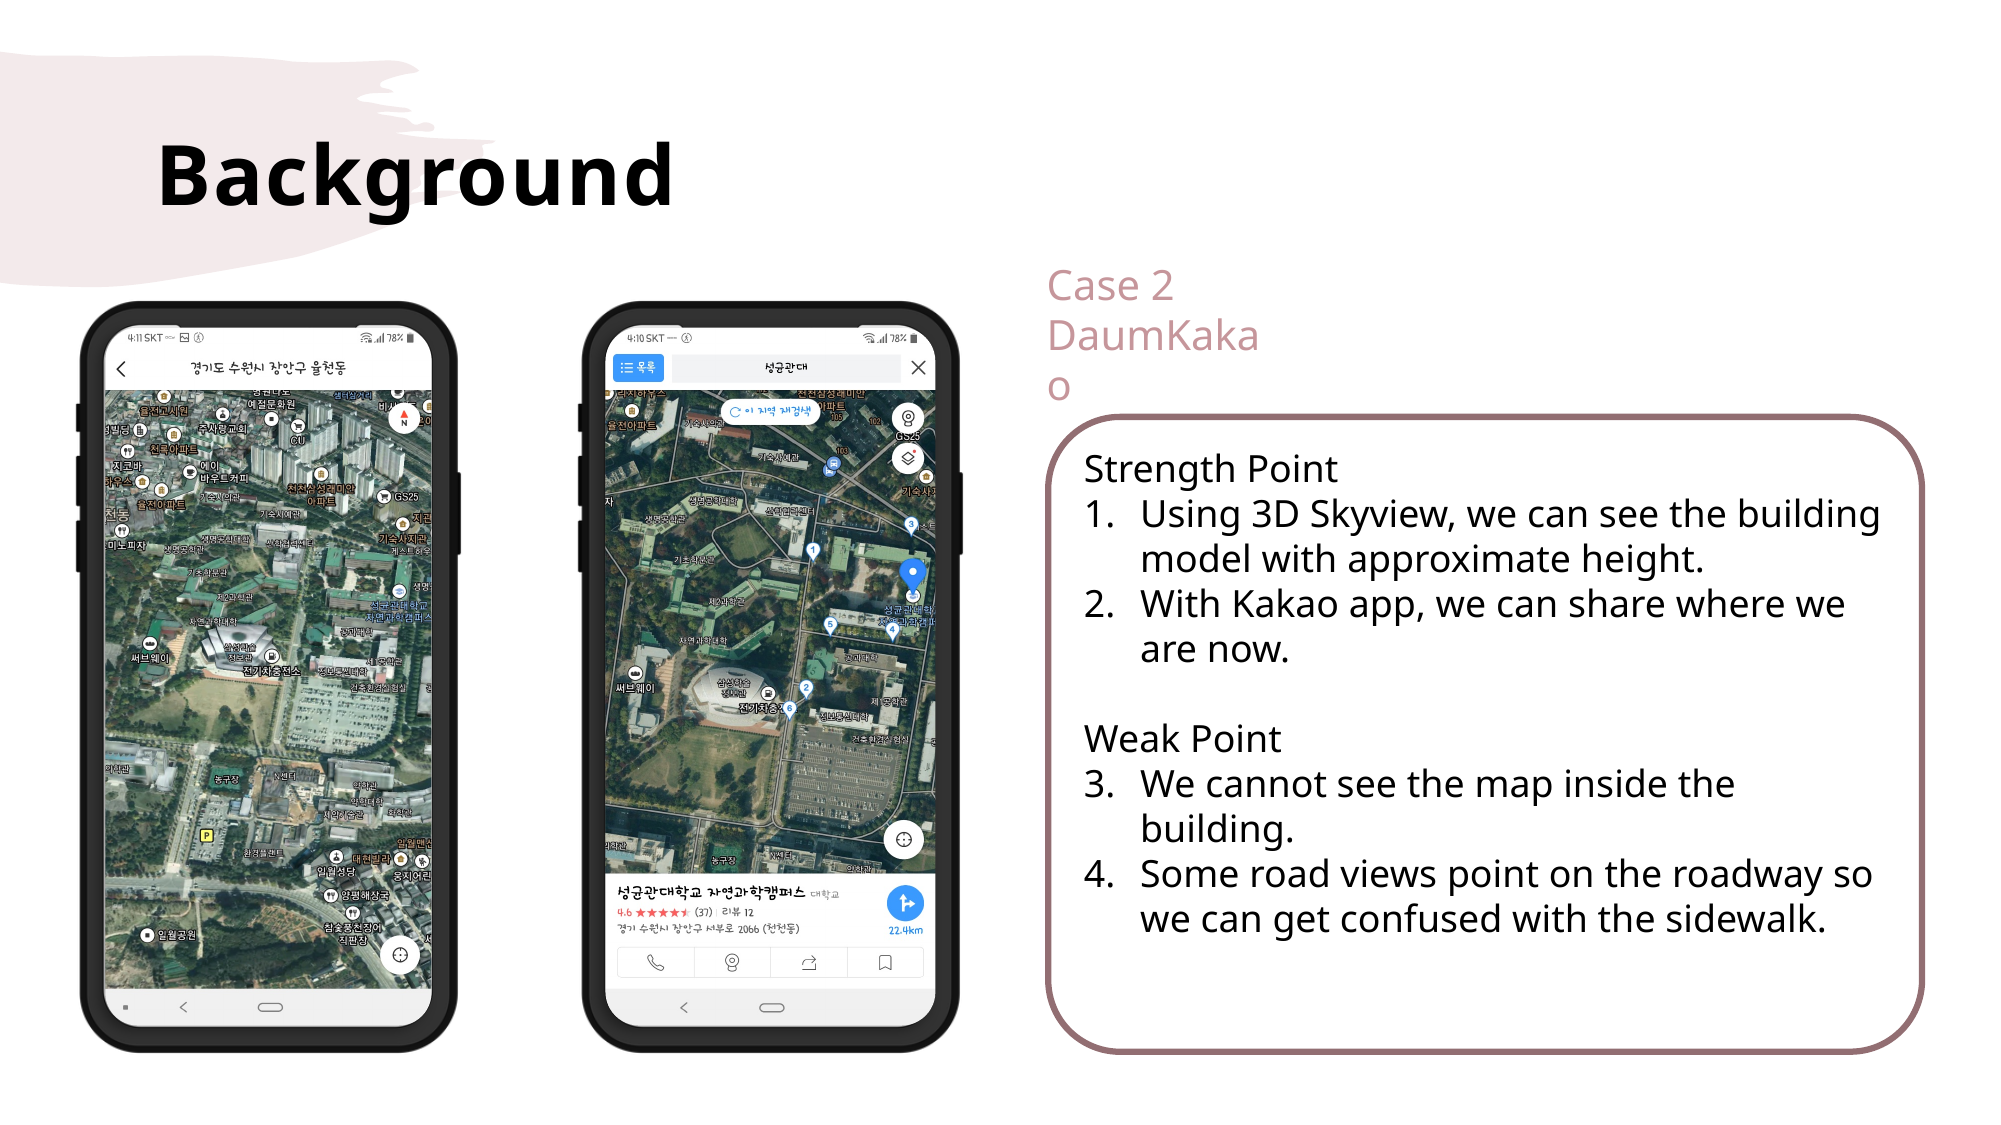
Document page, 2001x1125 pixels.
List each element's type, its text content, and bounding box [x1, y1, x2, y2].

text_box Strength Point Using 3D Skyview, we can see the building model with approximate height. With Kakao app, we can share where we are now. Weak Point We cannot see the map inside the building. Some road views point on the roadway so we can get confused with the sidewalk. [1160, 415, 1924, 1053]
text_box Case 2 DaumKakao [1031, 251, 1288, 415]
picture [0, 287, 1160, 1067]
title Background [137, 59, 1863, 278]
